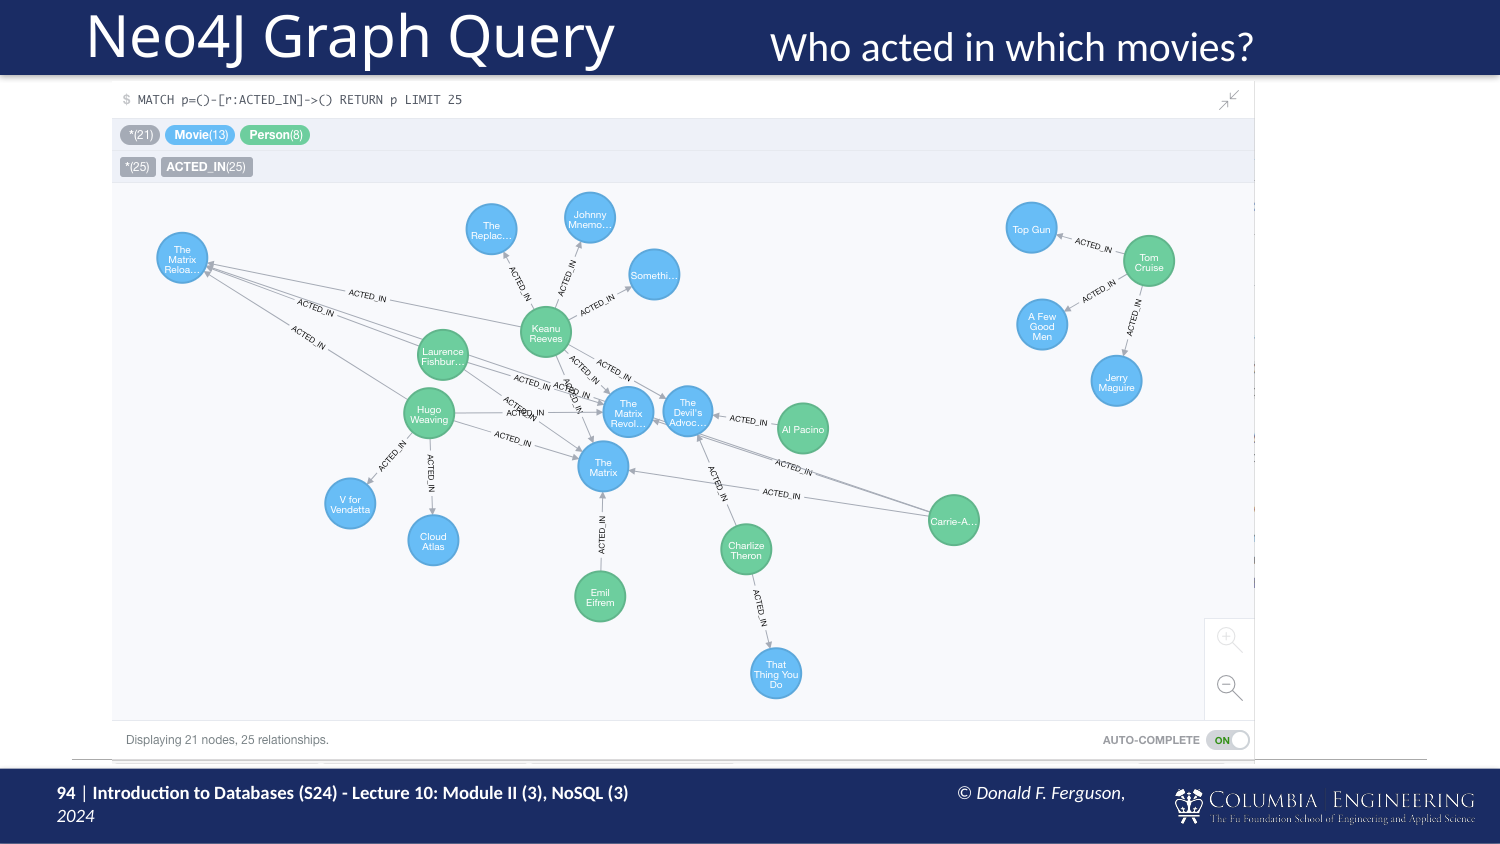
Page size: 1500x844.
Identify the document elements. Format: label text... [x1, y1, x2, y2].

title Neo4J Graph Query [70, 0, 1430, 64]
text_box Who acted in which movies? [755, 17, 906, 79]
picture [112, 81, 1255, 764]
